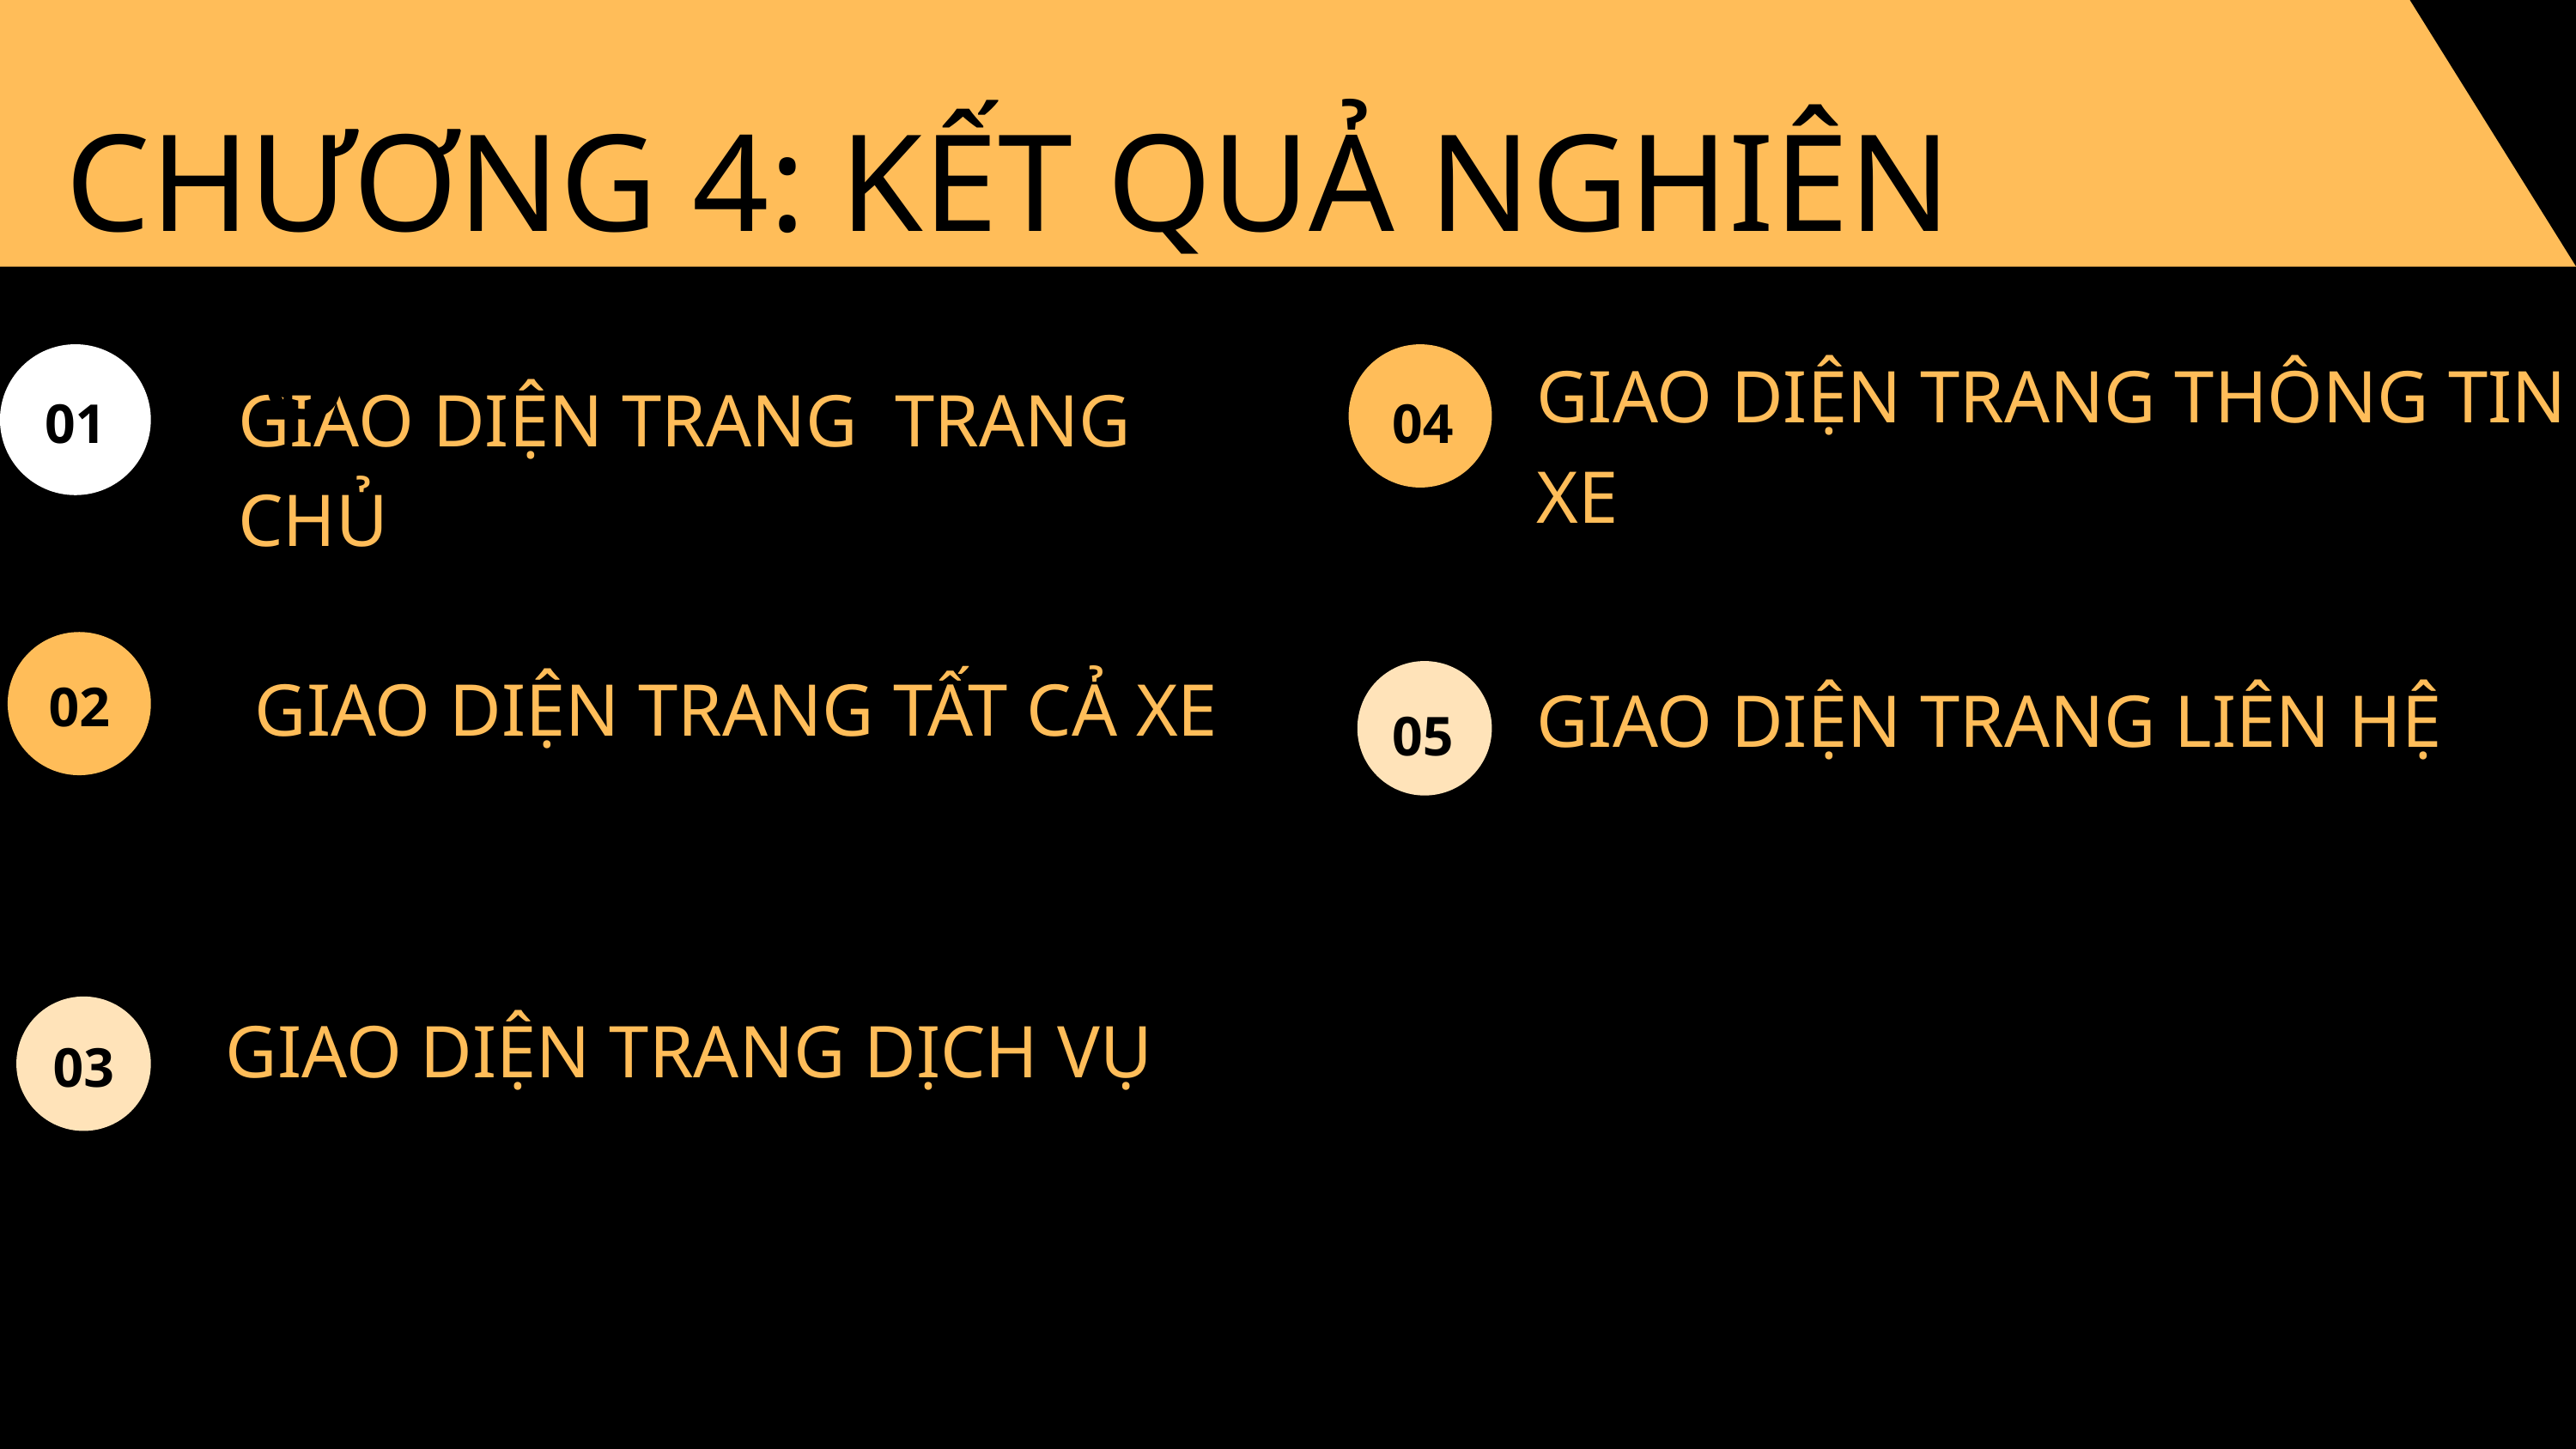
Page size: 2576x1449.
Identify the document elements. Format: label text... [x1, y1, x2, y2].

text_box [1357, 660, 1492, 796]
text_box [0, 343, 151, 495]
text_box GIAO DIỆN TRANG DỊCH VỤ [225, 992, 1423, 1093]
text_box GIAO DIỆN TRANG TẤT CẢ XE [254, 650, 1240, 851]
text_box GIAO DIỆN TRANG LIÊN HỆ [1536, 661, 2474, 761]
text_box GIAO DIỆN TRANG TRANG CHỦ [238, 446, 1249, 661]
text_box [7, 631, 151, 776]
text_box CHƯƠNG 4: KẾT QUẢ NGHIÊN CỨU [65, 276, 2152, 446]
text_box GIAO DIỆN TRANG THÔNG TIN XE [1536, 337, 2576, 537]
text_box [15, 996, 151, 1131]
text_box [1348, 343, 1492, 488]
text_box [0, 0, 2576, 267]
